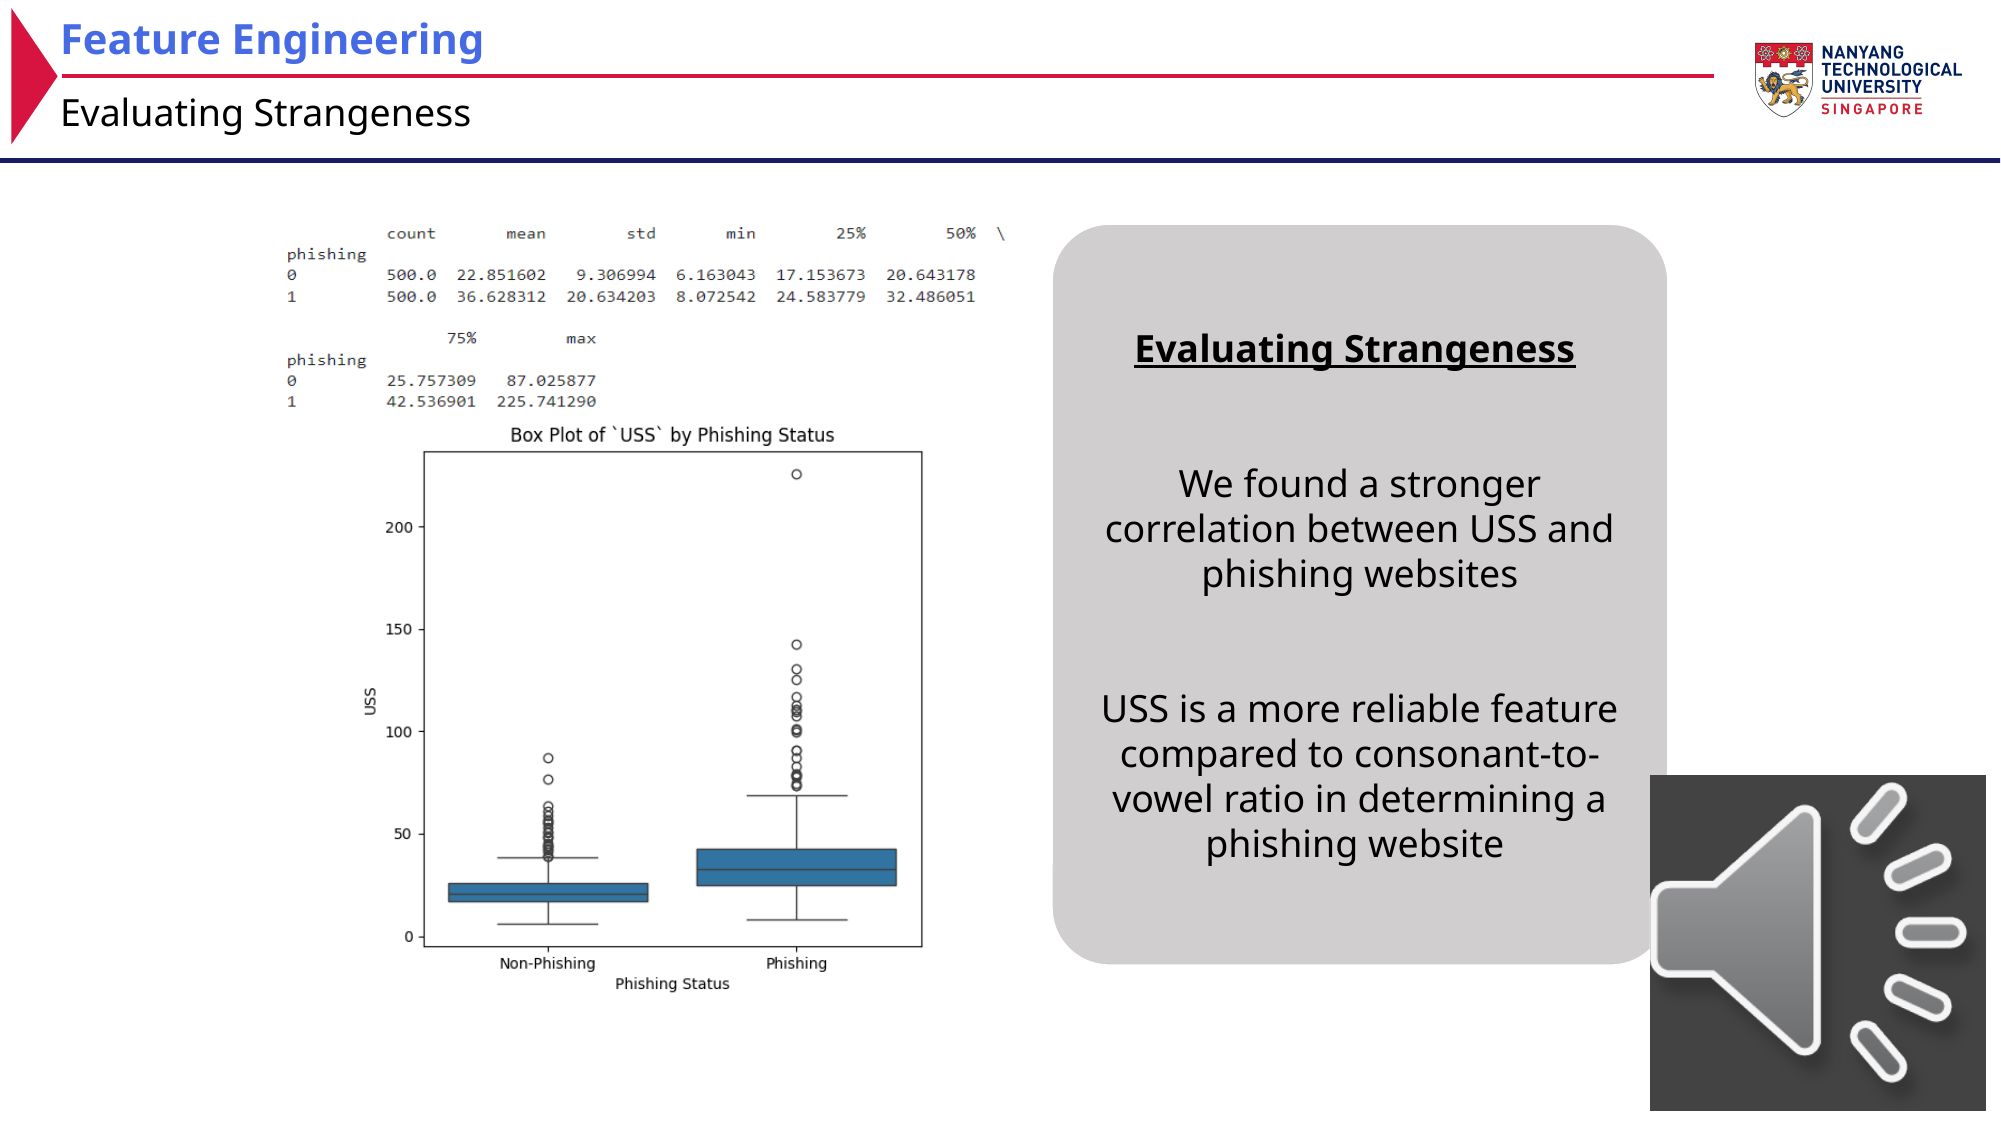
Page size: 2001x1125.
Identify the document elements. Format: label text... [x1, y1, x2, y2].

list Feature Engineering [45, 0, 1715, 95]
text_box Evaluating Strangeness We found a stronger correlation between USS and phishing websites USS is a more reliable feature compared to consonant-to-vowel ratio in determining a phishing website [1050, 222, 1670, 967]
list Evaluating Strangeness [45, 95, 1715, 169]
picture [1724, 0, 1993, 170]
picture [1648, 773, 1987, 1112]
picture [267, 224, 1018, 1003]
